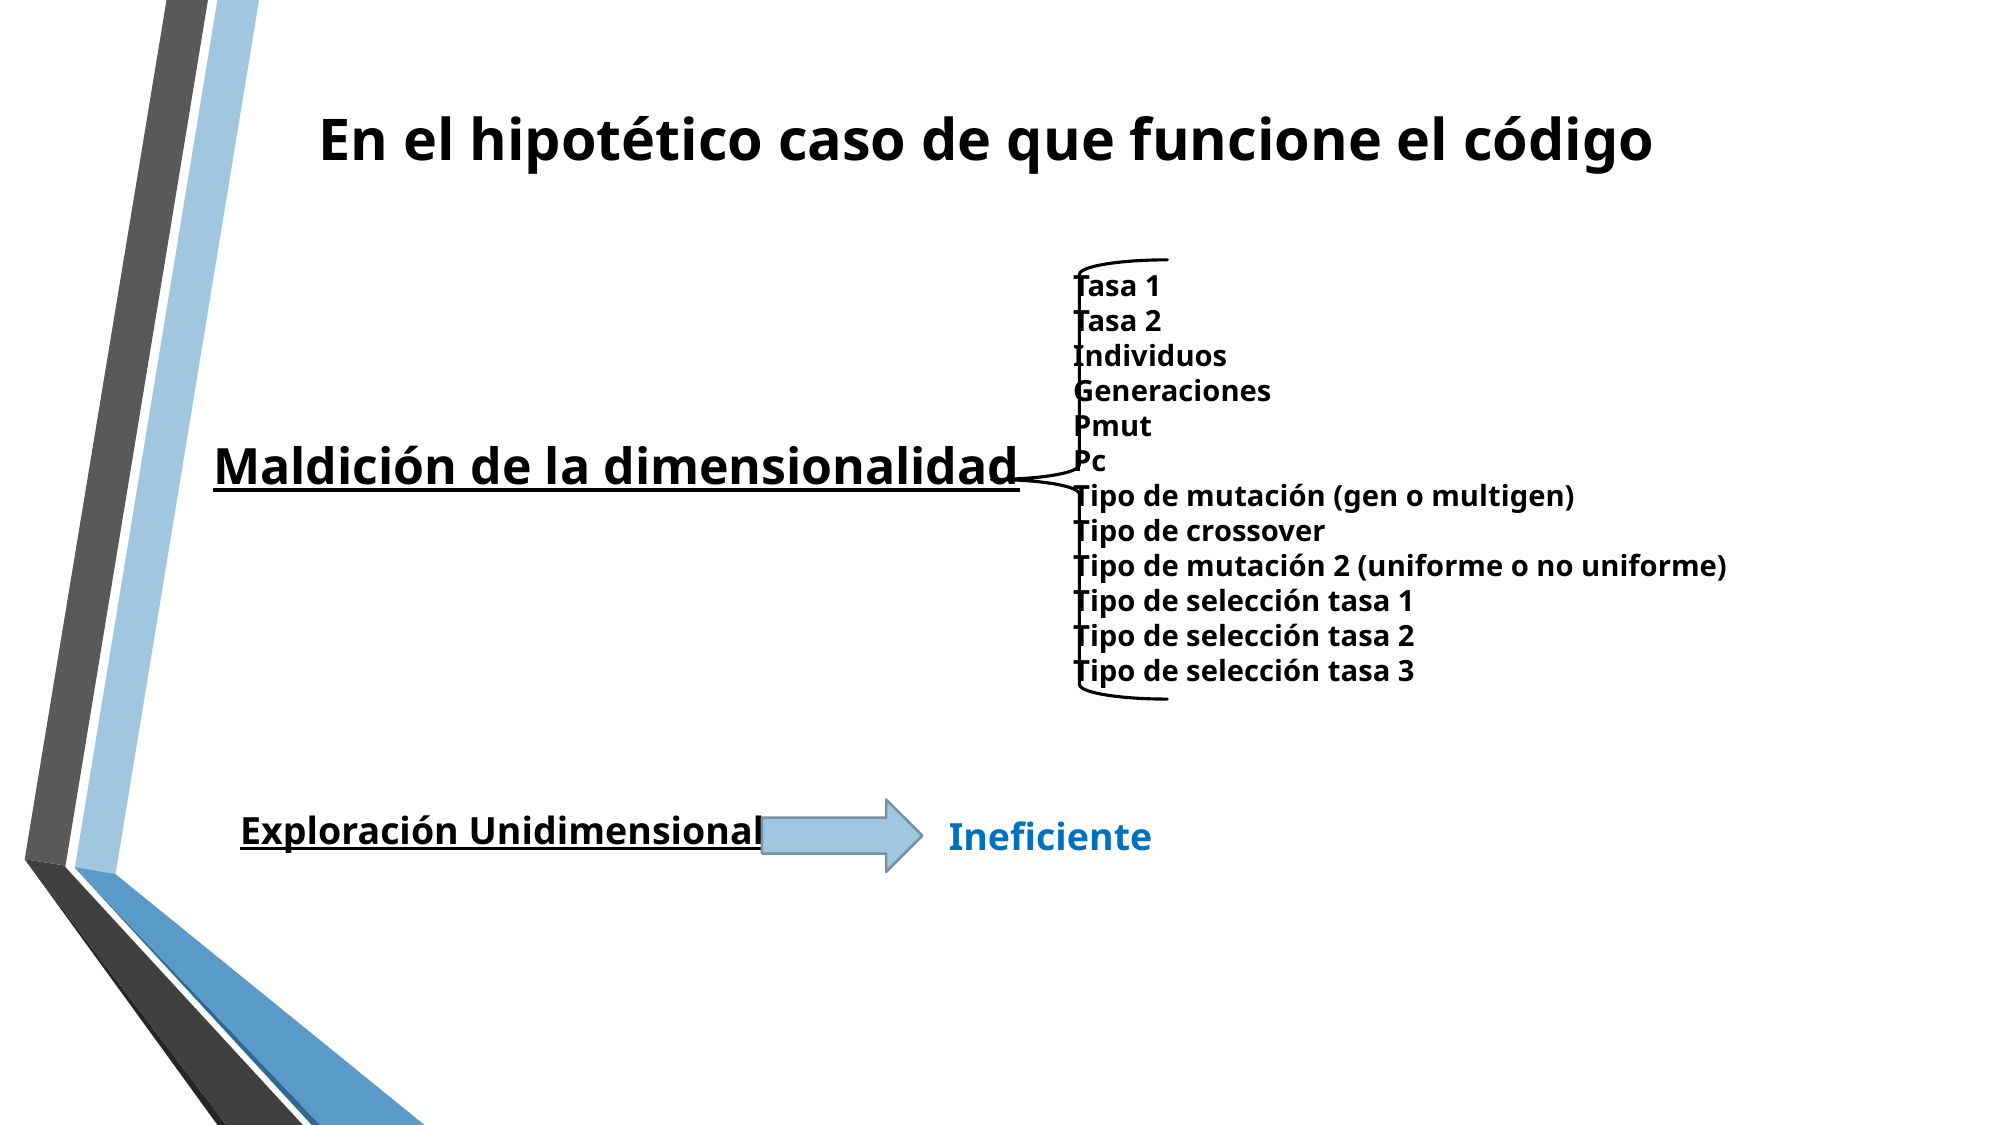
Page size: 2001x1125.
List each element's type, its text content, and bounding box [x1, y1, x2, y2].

text_box [990, 473, 1058, 486]
text_box Exploración Unidimensional [225, 799, 780, 860]
text_box Tasa 1 Tasa 2 Individuos Generaciones Pmut Pc Tipo de mutación (gen o multigen) Tipo de crossover Tipo de mutación 2 (uniforme o no uniforme) Tipo de selección tasa 1 Tipo de selección tasa 2 Tipo de selección tasa 3 [1058, 259, 1743, 695]
text_box Ineficiente [934, 805, 1168, 866]
text_box [1101, 695, 1169, 700]
title En el hipotético caso de que funcione el código [303, 61, 1680, 214]
text_box Maldición de la dimensionalidad [198, 426, 1035, 502]
text_box [760, 798, 924, 873]
